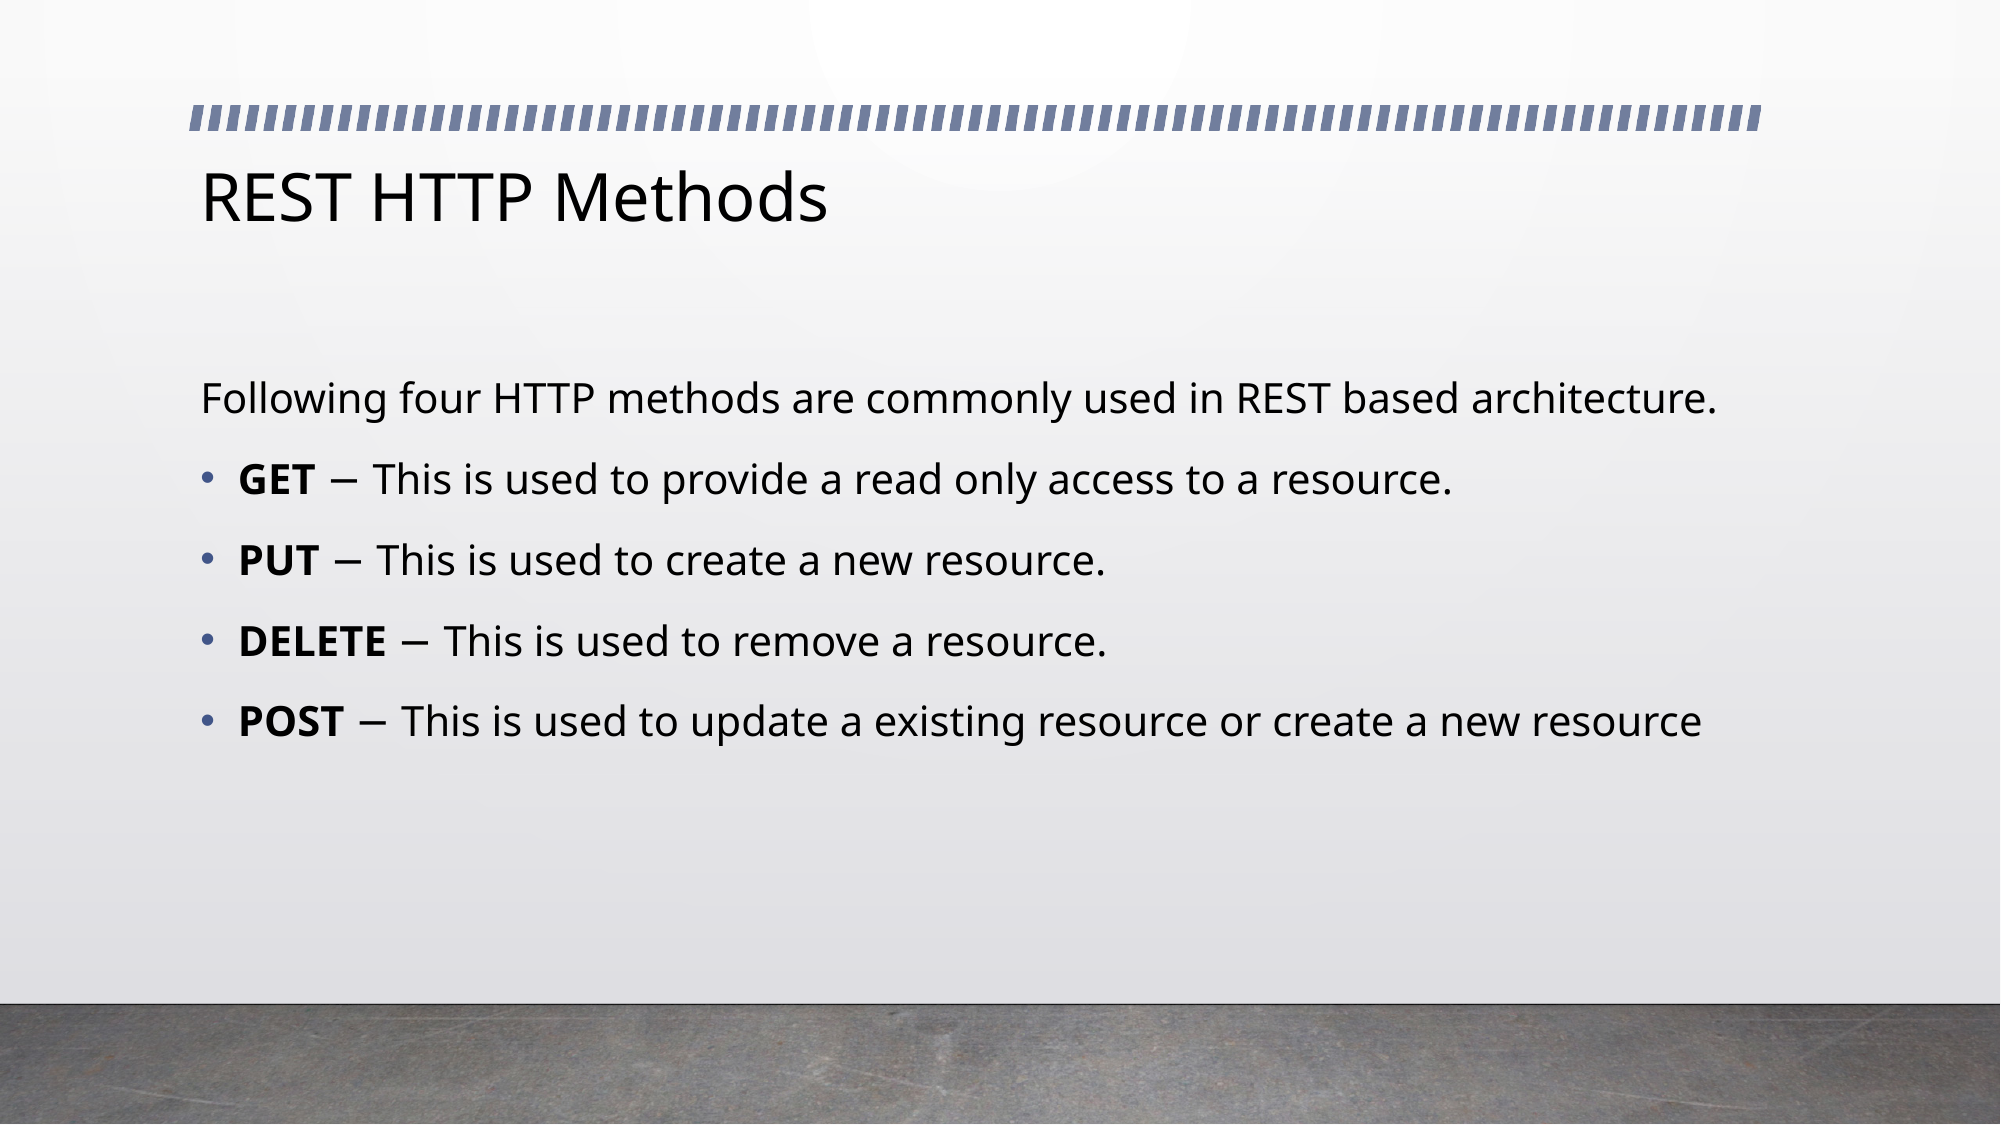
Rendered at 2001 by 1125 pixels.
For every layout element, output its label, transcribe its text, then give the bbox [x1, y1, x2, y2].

picture [0, 1004, 2000, 1124]
list Following four HTTP methods are commonly used in REST based architecture. GET − This is used to provide a read only access to a resource. PUT − This is used to create a new resource. DELETE − This is used to remove a resource. POST − This is used to update a existing resource or create a new resource [185, 354, 1761, 897]
title REST HTTP Methods [185, 156, 1761, 329]
